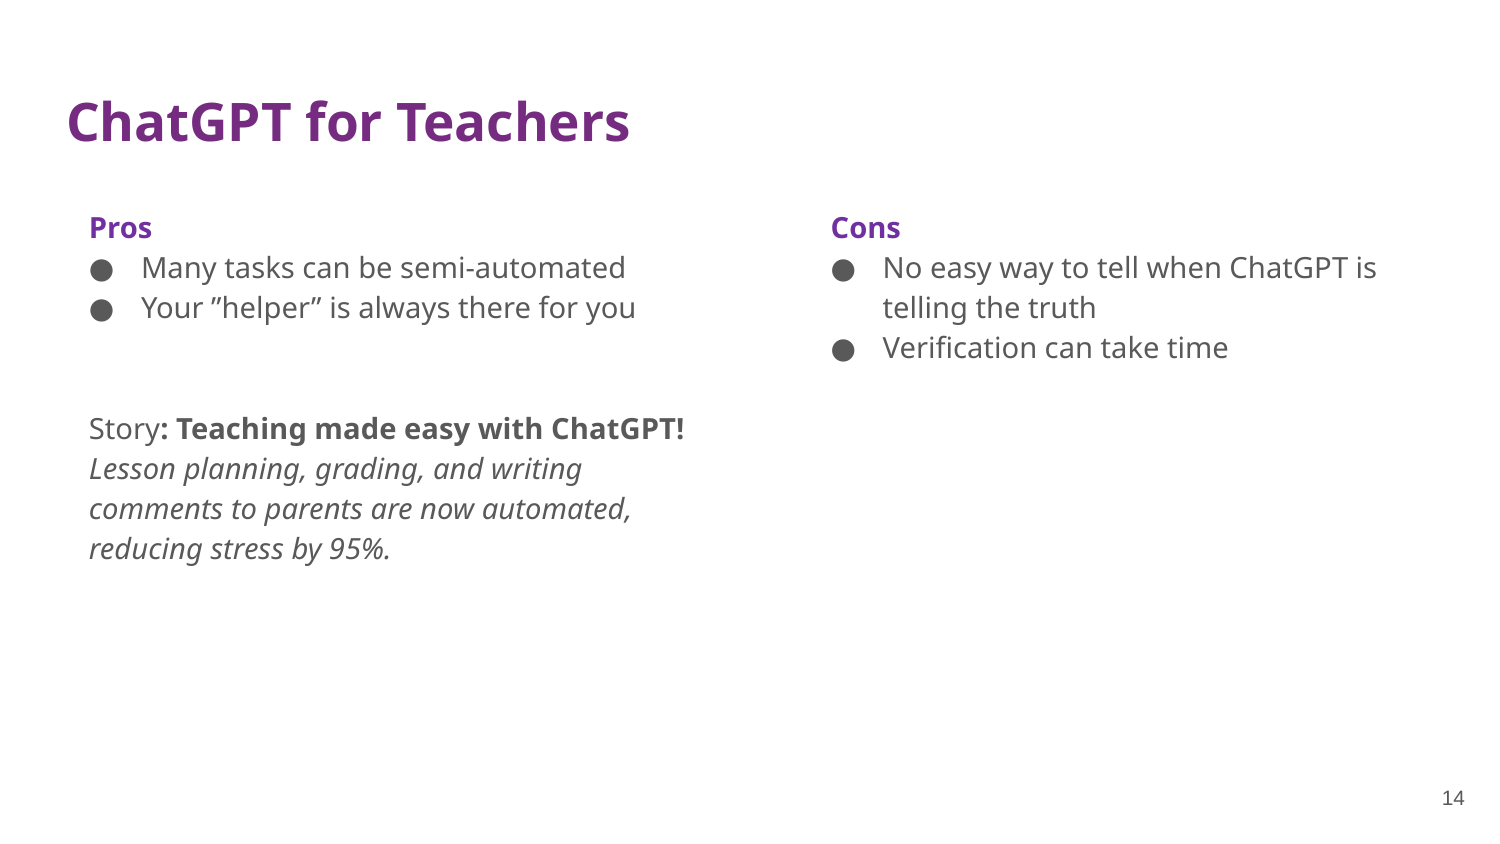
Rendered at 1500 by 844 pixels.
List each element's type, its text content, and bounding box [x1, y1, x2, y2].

list Pros Many tasks can be semi-automated Your ”helper” is always there for you Story: Teaching made easy with ChatGPT! Lesson planning, grading, and writing comments to parents are now automated, reducing stress by 95%. [51, 189, 708, 750]
slide_number 14 [1389, 764, 1480, 830]
list Cons No easy way to tell when ChatGPT is telling the truth Verification can take time [792, 189, 1449, 750]
title ChatGPT for Teachers [51, 72, 1449, 167]
